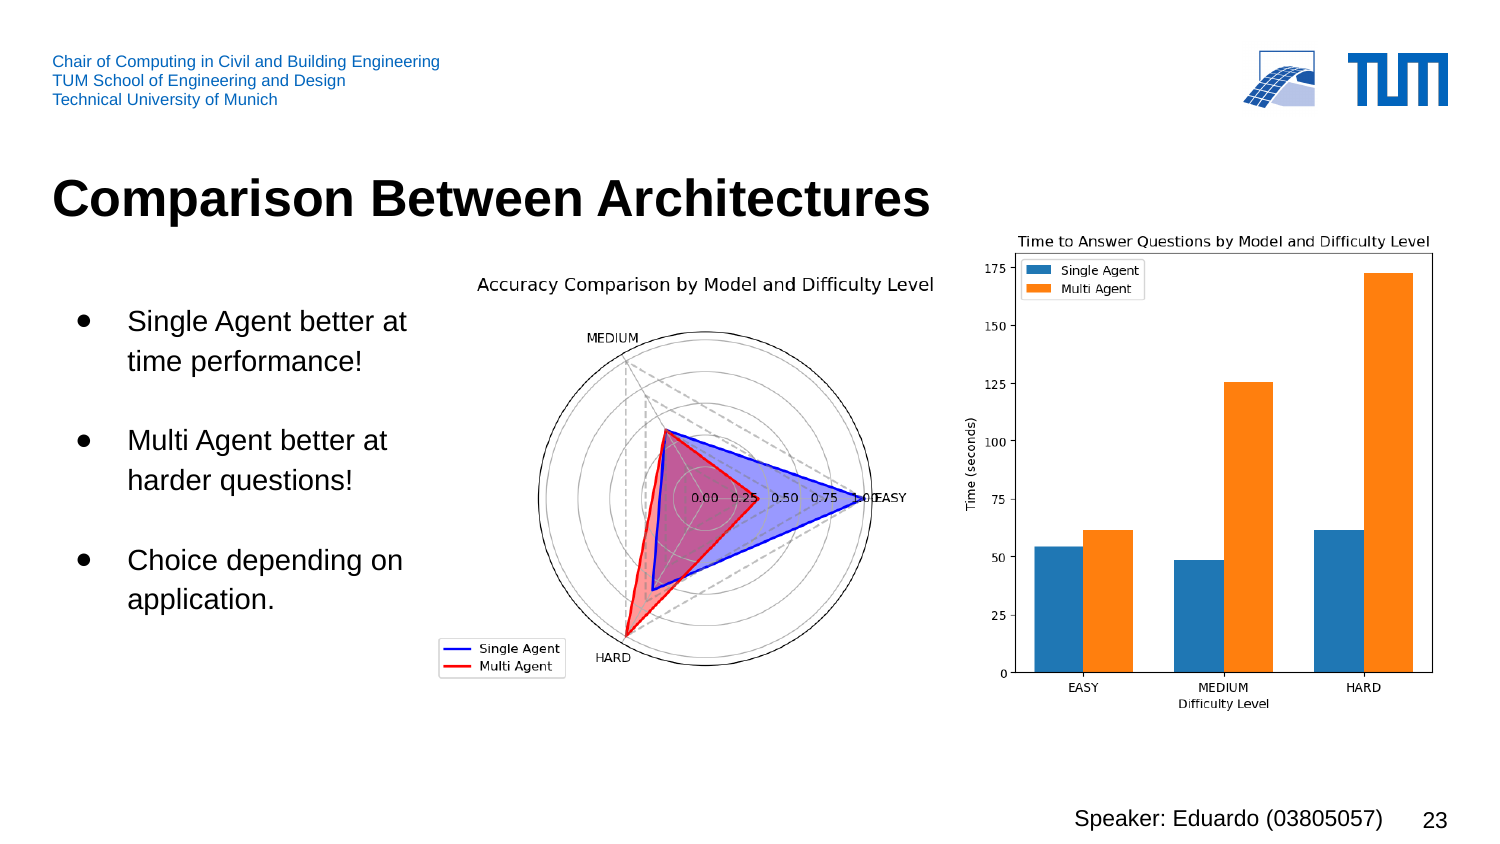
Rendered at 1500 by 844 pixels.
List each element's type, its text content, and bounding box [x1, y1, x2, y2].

list Single Agent better at time performance! Multi Agent better at harder questions! Choice depending on application. [52, 222, 443, 745]
title Comparison Between Architectures [52, 146, 1449, 264]
picture [430, 223, 1453, 723]
text_box Speaker: Eduardo (03805057) [1059, 789, 1424, 844]
picture [1242, 41, 1318, 117]
slide_number 23 [1424, 796, 1448, 842]
picture [1348, 53, 1448, 106]
